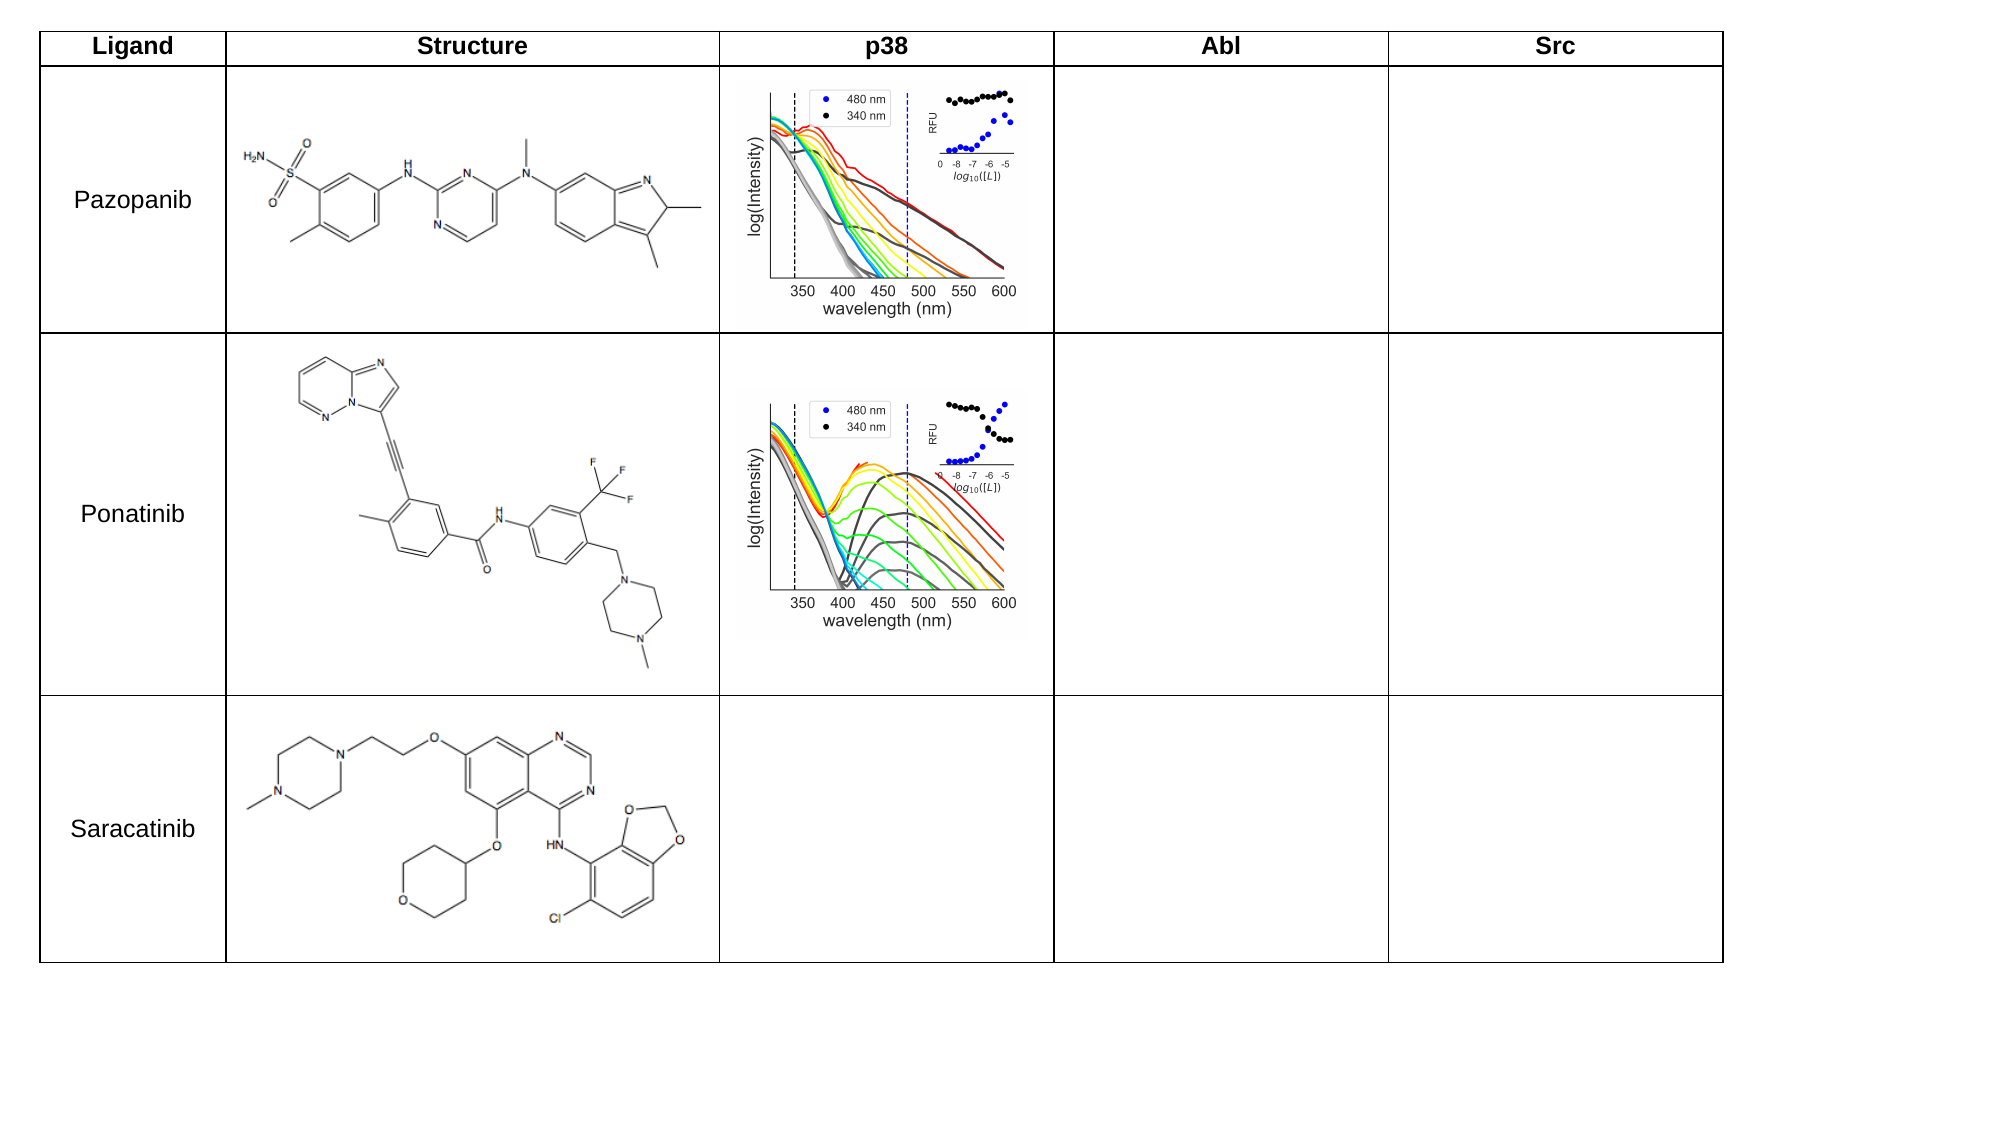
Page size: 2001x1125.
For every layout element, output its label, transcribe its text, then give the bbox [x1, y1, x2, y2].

table_cell [227, 67, 719, 332]
table_cell [720, 334, 1053, 695]
table_header Abl [1055, 32, 1388, 65]
picture [231, 725, 694, 930]
picture [275, 352, 672, 678]
table_header Structure [227, 32, 719, 65]
picture [231, 127, 716, 280]
table_cell Pazopanib [41, 67, 225, 332]
table_cell [1055, 696, 1388, 962]
picture [735, 78, 1028, 329]
table_cell [1055, 67, 1388, 332]
table_cell [1389, 67, 1722, 332]
table_cell [720, 696, 1053, 962]
table_cell Saracatinib [41, 696, 225, 962]
table_header Src [1389, 32, 1722, 65]
table_cell [227, 334, 719, 695]
table_cell [227, 696, 719, 962]
table_cell [1389, 334, 1722, 695]
table_cell [1389, 696, 1722, 962]
table_cell [720, 67, 1053, 332]
table_header Ligand [41, 32, 225, 65]
table_header p38 [720, 32, 1053, 65]
picture [735, 389, 1028, 641]
table_cell Ponatinib [41, 334, 225, 695]
table_cell [1055, 334, 1388, 695]
